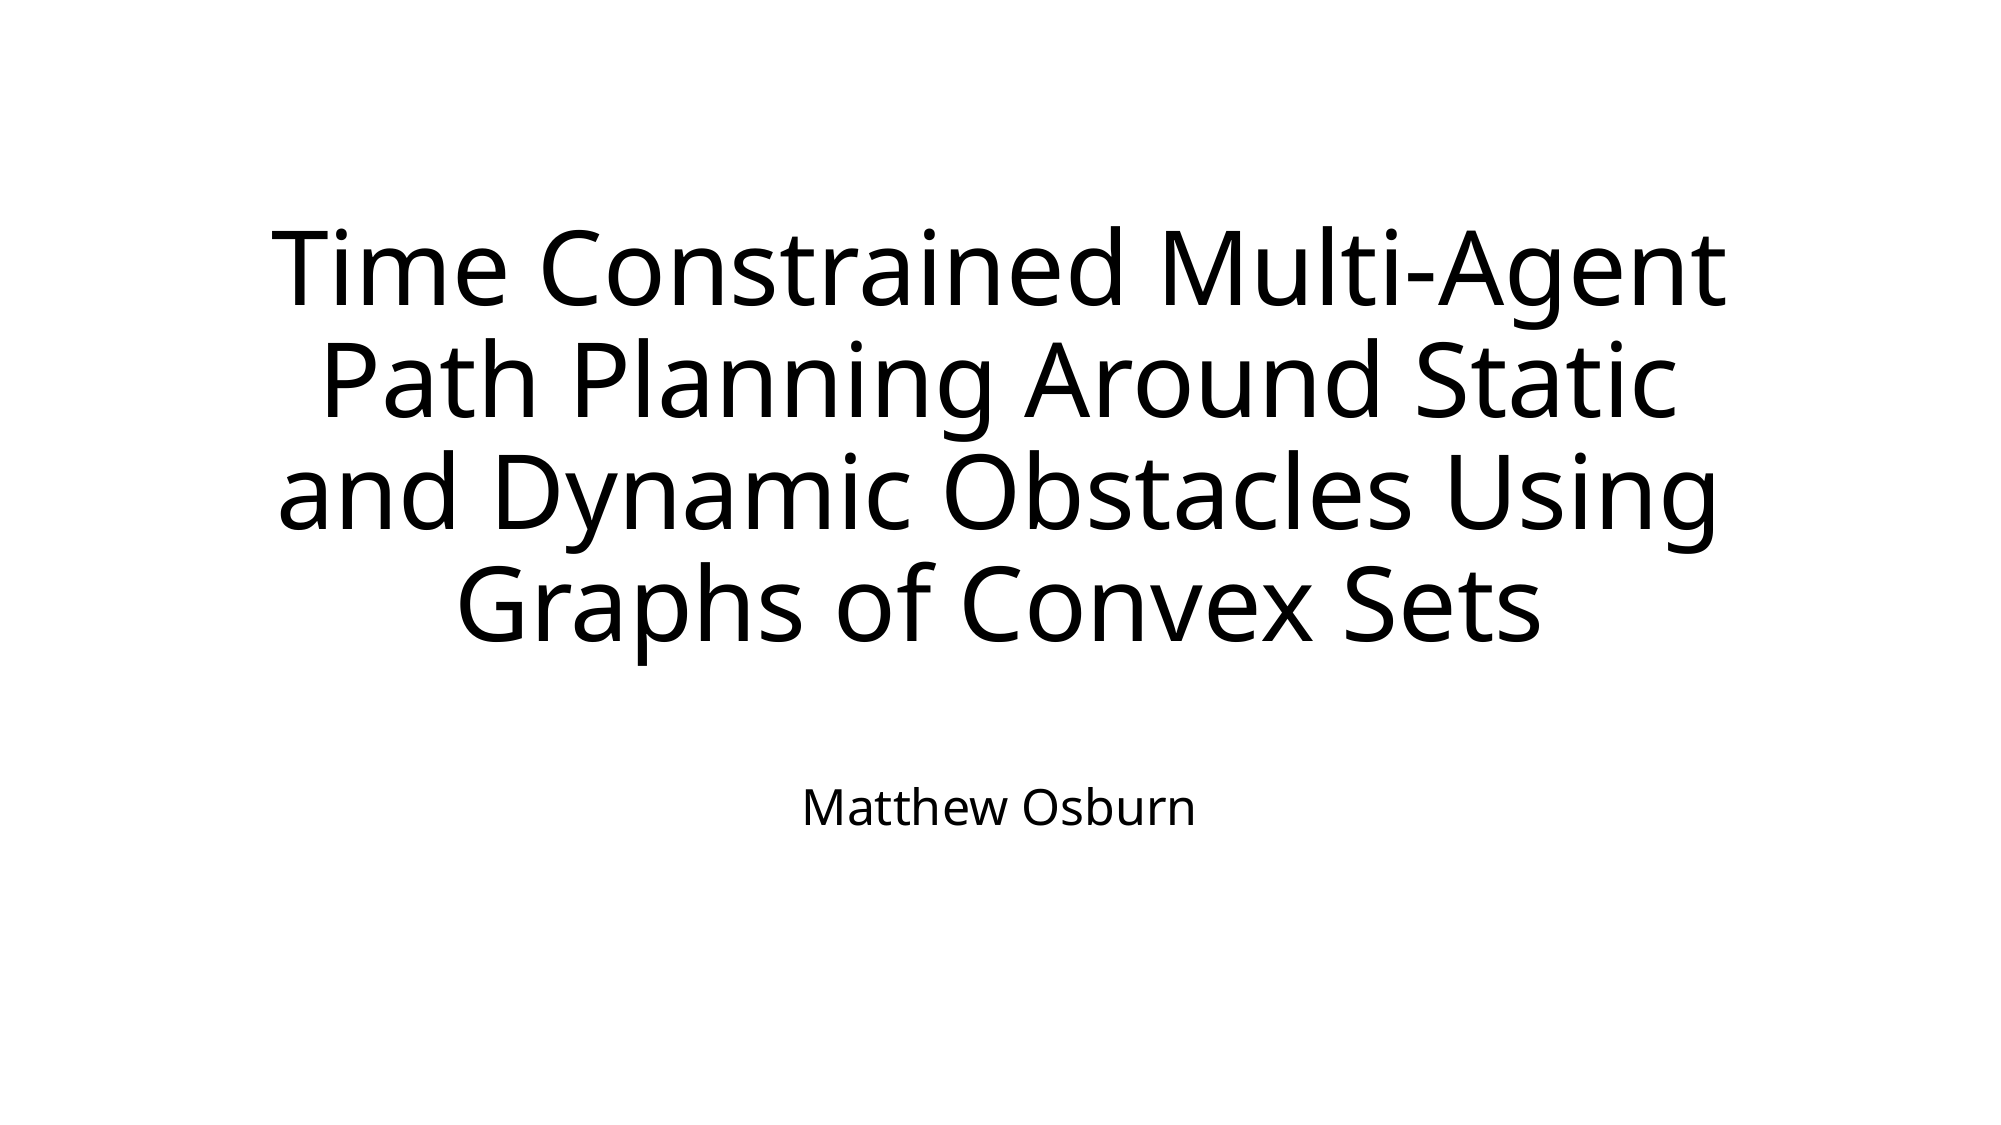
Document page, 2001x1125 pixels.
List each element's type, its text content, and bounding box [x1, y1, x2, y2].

title Time Constrained Multi-Agent Path Planning Around Static and Dynamic Obstacles Using Graphs of Convex Sets [249, 103, 1750, 672]
subtitle Matthew Osburn [249, 774, 1750, 952]
